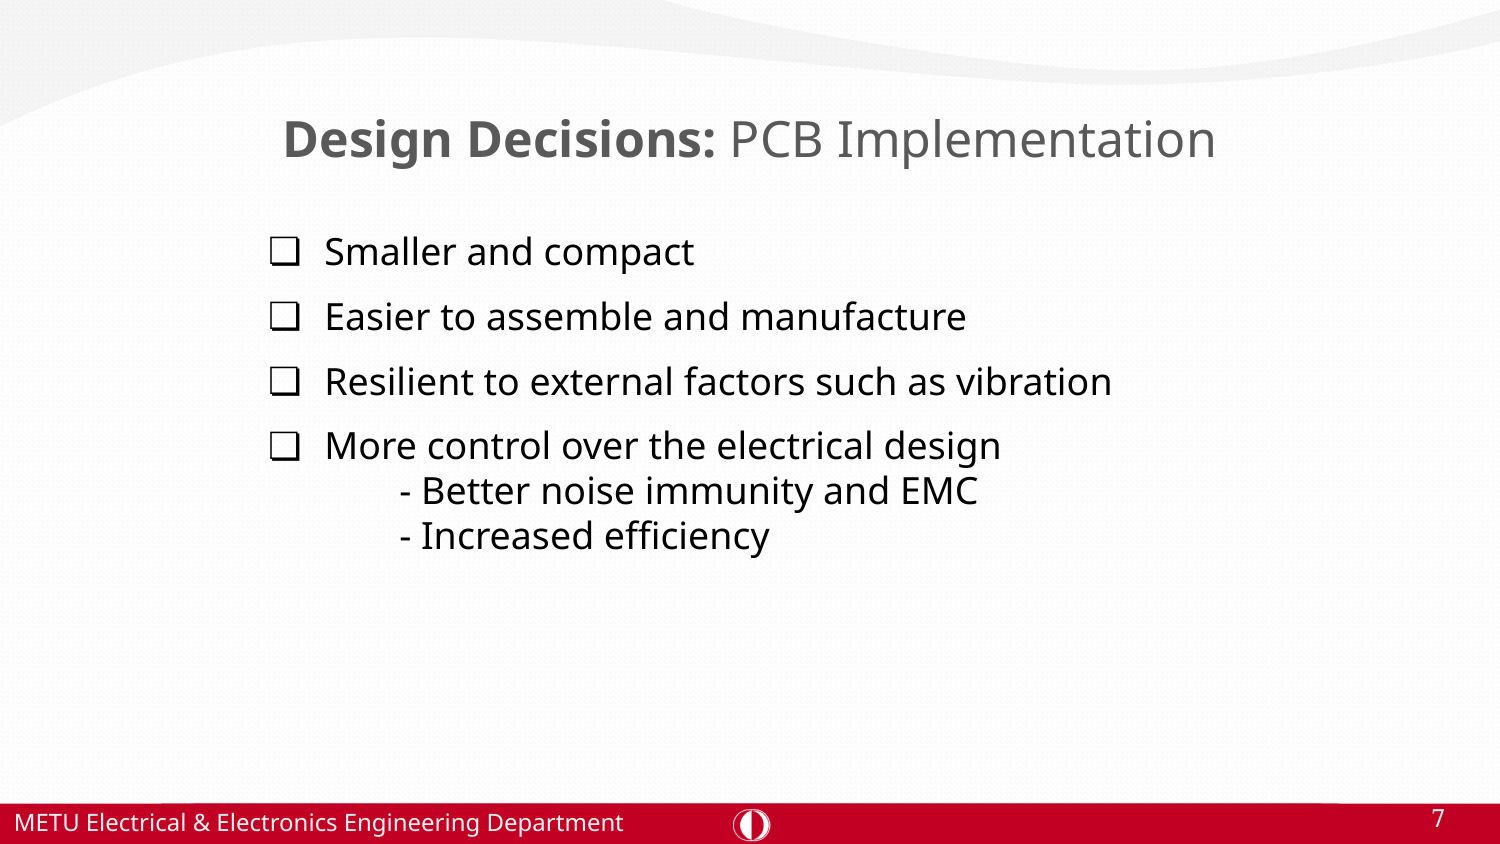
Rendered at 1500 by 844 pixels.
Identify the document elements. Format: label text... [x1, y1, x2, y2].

slide_number METU Electrical & Electronics Engineering Department [13, 803, 671, 837]
text_box Smaller and compact Easier to assemble and manufacture Resilient to external factors such as vibration More control over the electrical design - Better noise immunity and EMC - Increased efficiency [234, 212, 1266, 681]
picture [729, 809, 781, 843]
title Design Decisions: PCB Implementation [75, 41, 1425, 168]
slide_number ‹#› [1350, 803, 1446, 837]
